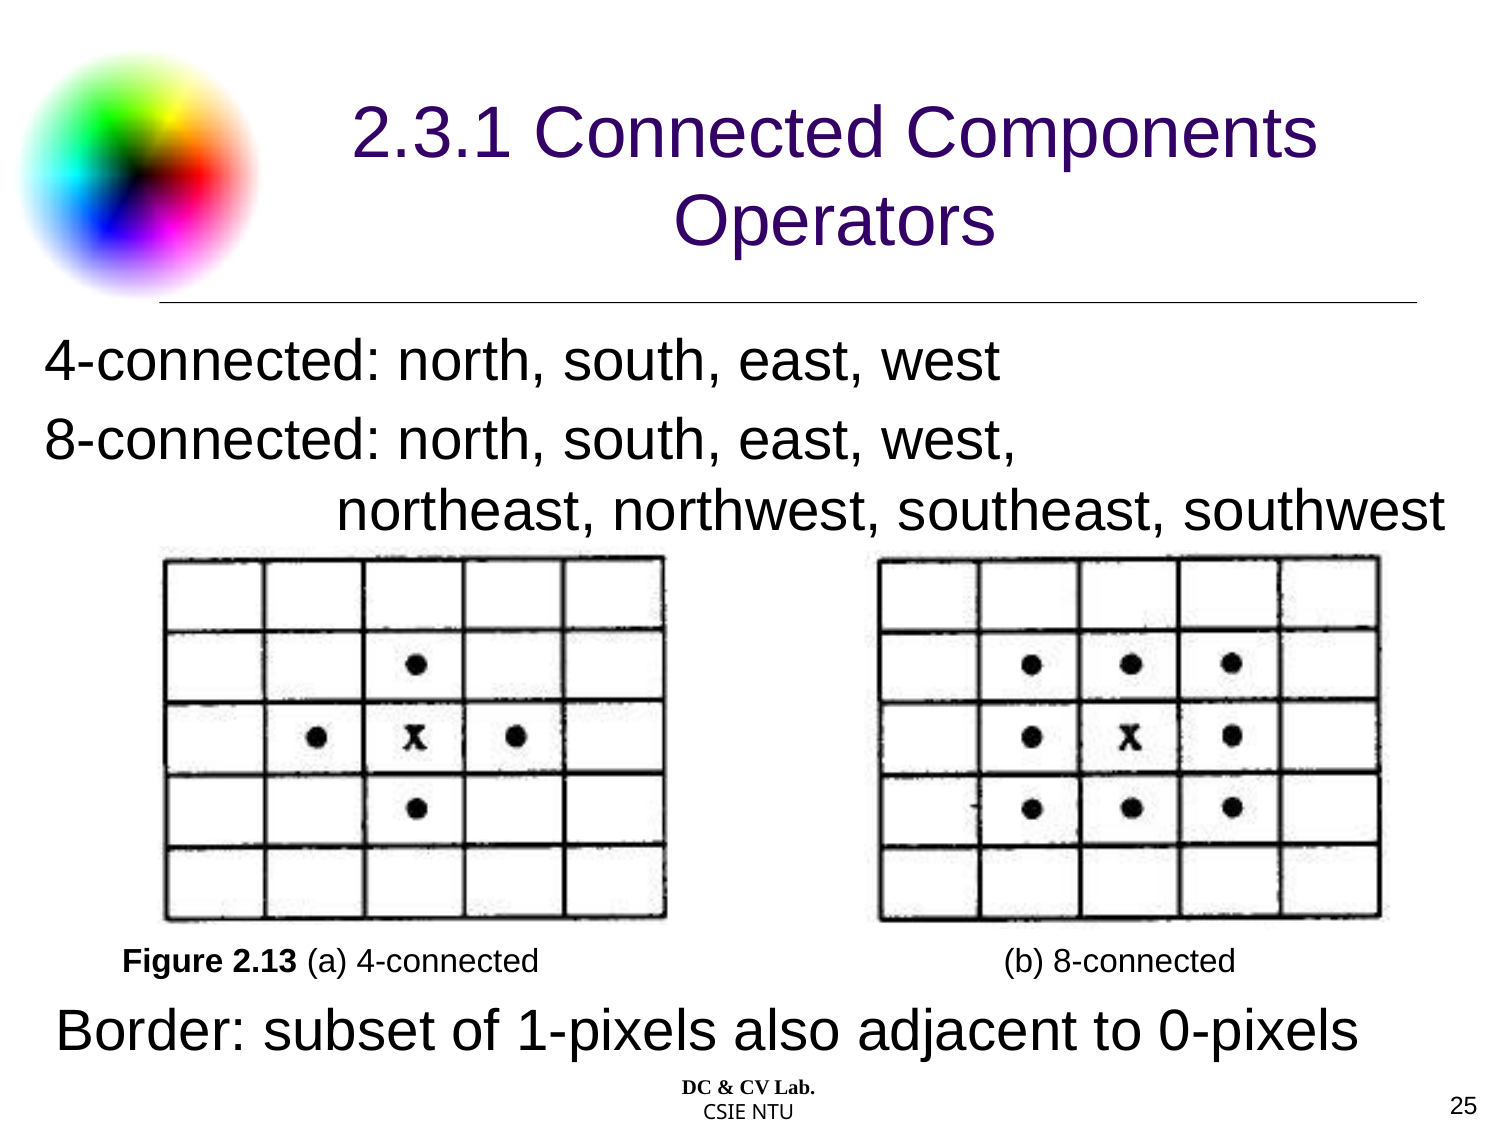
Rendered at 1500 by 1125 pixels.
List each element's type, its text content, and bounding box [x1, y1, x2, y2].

picture [147, 546, 680, 925]
title 2.3.1 Connected Components Operators [171, 54, 1500, 268]
text_box Figure 2.13 (a) 4-connected (b) 8-connected [88, 924, 1294, 987]
text_box Border: subset of 1-pixels also adjacent to 0-pixels [41, 985, 1415, 1070]
text_box 8-connected: north, south, east, west, northeast, northwest, southeast, southwest [29, 394, 1471, 549]
text_box 4-connected: north, south, east, west [29, 314, 1040, 394]
footer DC & CV Lab. CSIE NTU [510, 1070, 987, 1125]
text_box 25 [1435, 1082, 1500, 1125]
picture [0, 42, 272, 318]
picture [857, 550, 1390, 929]
